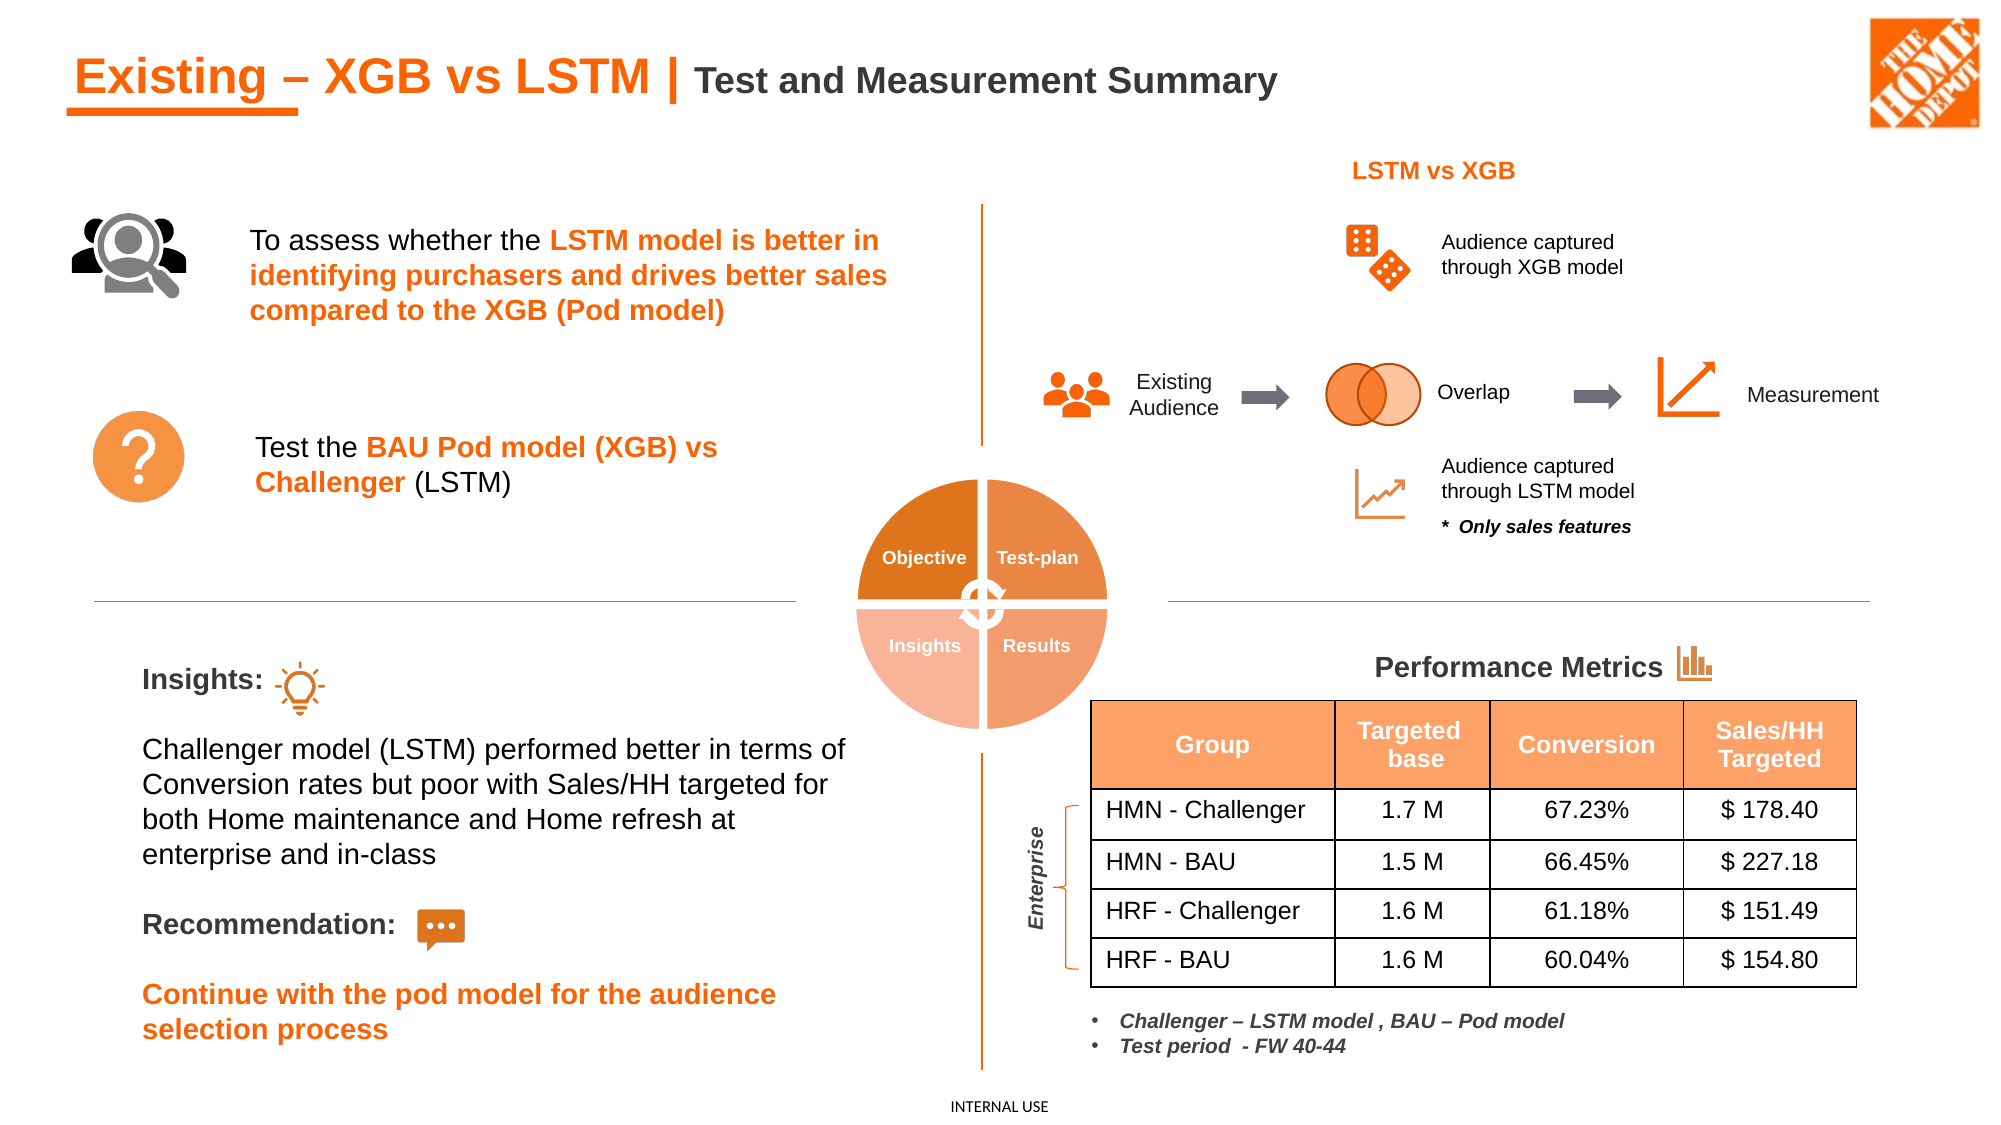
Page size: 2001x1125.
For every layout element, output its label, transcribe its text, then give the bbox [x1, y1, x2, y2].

list Existing – XGB vs LSTM | Test and Measurement Summary [59, 43, 1929, 115]
table_cell 1.6 M [1336, 939, 1489, 986]
table_cell HMN - BAU [1092, 841, 1334, 888]
picture [1337, 216, 1420, 300]
table_cell HRF - BAU [1092, 939, 1334, 986]
text_box [1325, 362, 1372, 427]
text_box [1573, 383, 1622, 410]
text_box Performance Metrics [1359, 640, 1703, 691]
text_box Insights: Challenger model (LSTM) performed better in terms of Conversion rates but poor with Sales/HH targeted for both Home maintenance and Home refresh at enterprise and in-class Recommendation: Continue with the pod model for the audience selection process [127, 653, 874, 1053]
text_box Overlap [1422, 371, 1574, 411]
text_box To assess whether the LSTM model is better in identifying purchasers and drives better sales compared to the XGB (Pod model) [234, 213, 932, 334]
table_cell $ 178.40 [1684, 790, 1856, 839]
table_cell 60.04% [1491, 939, 1683, 986]
picture [1346, 460, 1414, 528]
table_header Sales/HH Targeted [1684, 701, 1856, 788]
table_cell 1.6 M [1336, 890, 1489, 937]
table_cell 1.5 M [1336, 841, 1489, 888]
table_cell 66.45% [1491, 841, 1683, 888]
table_cell $ 151.49 [1684, 890, 1856, 937]
text_box [1356, 362, 1422, 427]
table_header Conversion [1491, 701, 1683, 788]
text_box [796, 436, 1169, 772]
picture [1868, 16, 1982, 130]
text_box * Only sales features [1426, 506, 1678, 545]
text_box [1241, 384, 1290, 411]
table_cell 61.18% [1491, 890, 1683, 937]
text_box Challenger – LSTM model , BAU – Pod model Test period - FW 40-44 [1076, 999, 1879, 1065]
table_cell 1.7 M [1336, 790, 1489, 839]
picture [81, 399, 196, 514]
table_cell $ 154.80 [1684, 939, 1856, 986]
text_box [71, 213, 187, 299]
text_box Existing Audience [1114, 360, 1239, 428]
table_cell HMN - Challenger [1092, 790, 1334, 839]
text_box LSTM vs XGB [1337, 147, 1540, 193]
table_cell 67.23% [1491, 790, 1683, 839]
picture [270, 659, 330, 719]
text_box Audience captured through LSTM model [1426, 445, 1675, 506]
text_box Test the BAU Pod model (XGB) vs Challenger (LSTM) [240, 420, 868, 506]
text_box Enterprise [1014, 811, 1055, 946]
picture [1039, 353, 1114, 436]
text_box Audience captured through XGB model [1426, 221, 1675, 286]
text_box Measurement [1732, 372, 1895, 414]
table_cell HRF - Challenger [1092, 890, 1334, 937]
table_cell $ 227.18 [1684, 841, 1856, 888]
text_box [1055, 804, 1079, 970]
picture [408, 898, 474, 963]
picture [1645, 345, 1732, 429]
table_header Targeted base [1336, 701, 1489, 788]
table_header Group [1092, 701, 1334, 788]
picture [1670, 639, 1719, 688]
